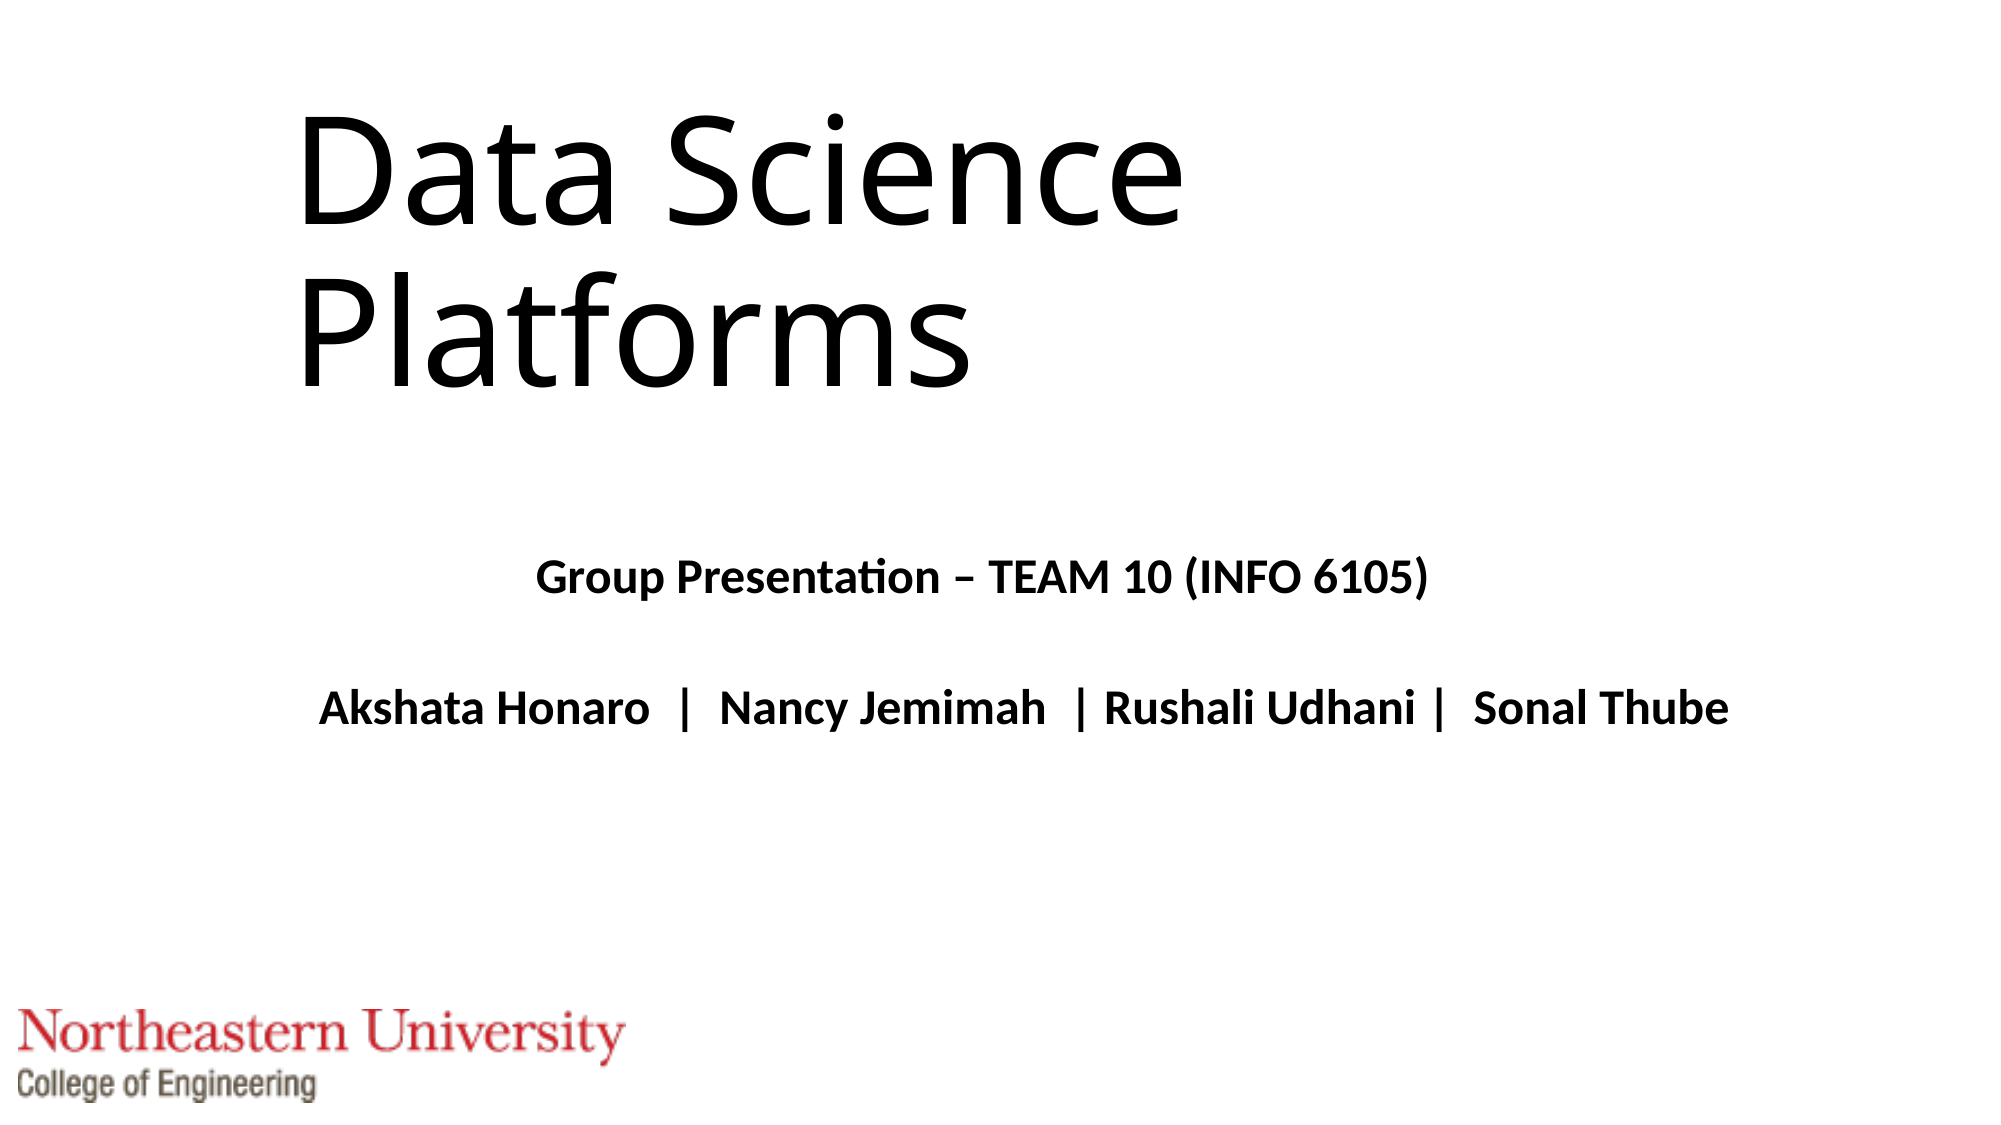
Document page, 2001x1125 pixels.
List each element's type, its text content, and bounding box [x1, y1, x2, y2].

subtitle Group Presentation – TEAM 10 (INFO 6105) [157, 542, 1808, 749]
subtitle Akshata Honaro | Nancy Jemimah | Rushali Udhani | Sonal Thube [298, 654, 1808, 746]
picture [18, 1009, 626, 1103]
title Data Science Platforms [271, 210, 1781, 440]
